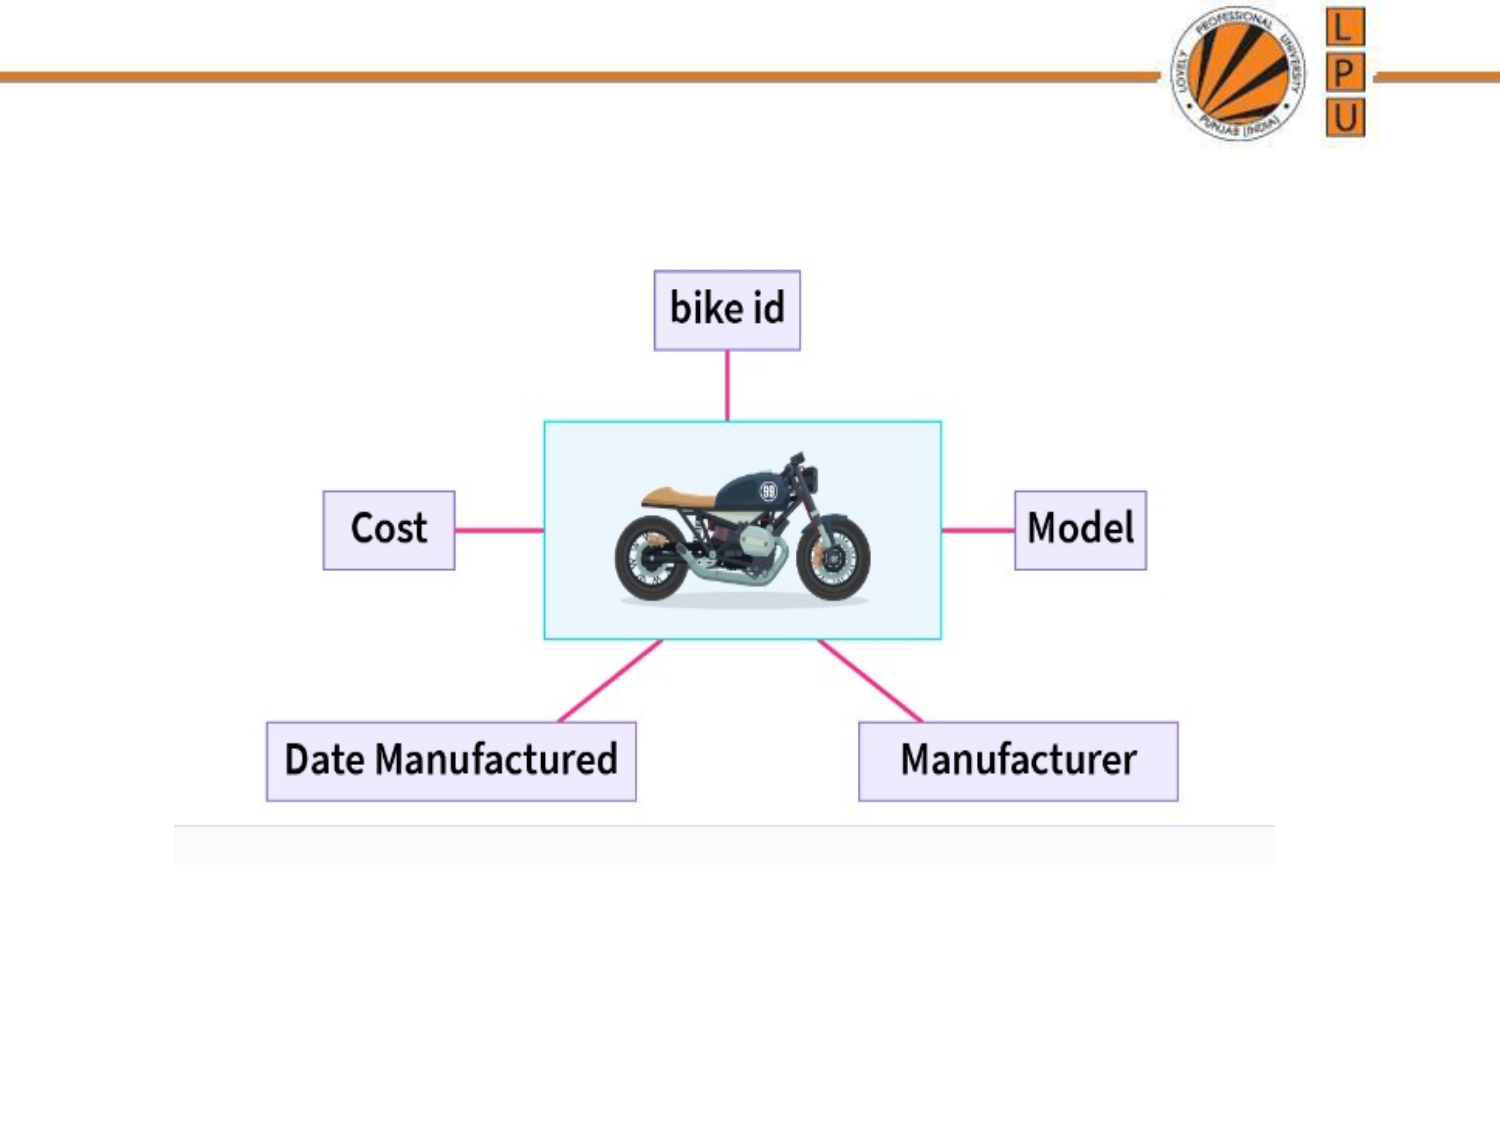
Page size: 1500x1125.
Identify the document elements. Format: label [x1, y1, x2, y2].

list [174, 199, 1276, 870]
picture [0, 0, 1500, 1125]
